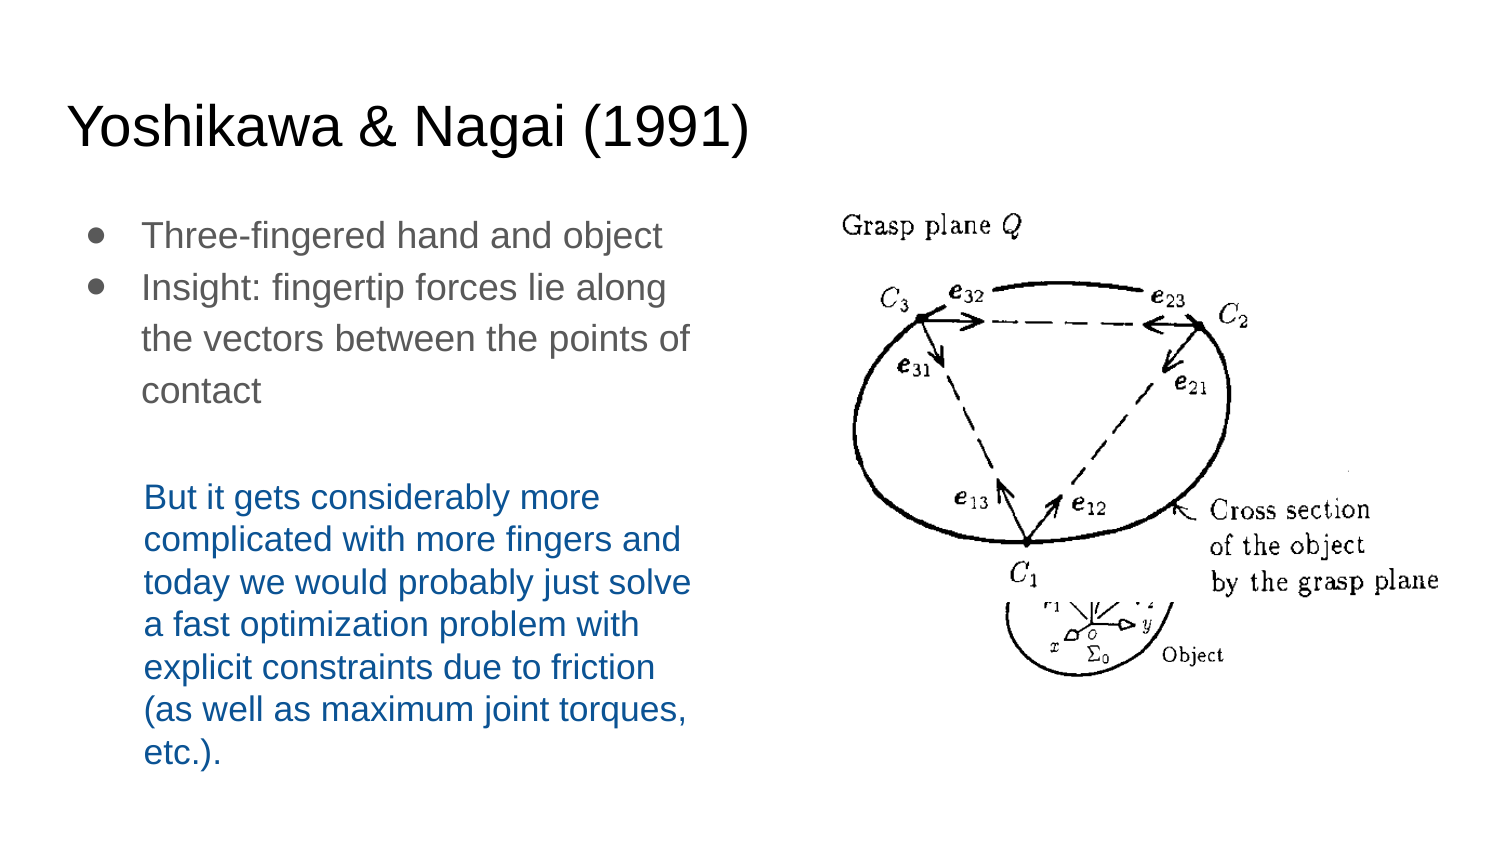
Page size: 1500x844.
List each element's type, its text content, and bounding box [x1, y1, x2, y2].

list Three-fingered hand and object Insight: fingertip forces lie along the vectors between the points of contact [51, 189, 721, 750]
text_box But it gets considerably more complicated with more fingers and today we would probably just solve a fast optimization problem with explicit constraints due to friction (as well as maximum joint torques, etc.). [128, 458, 721, 787]
picture [823, 188, 1450, 683]
title Yoshikawa & Nagai (1991) [51, 72, 1449, 167]
